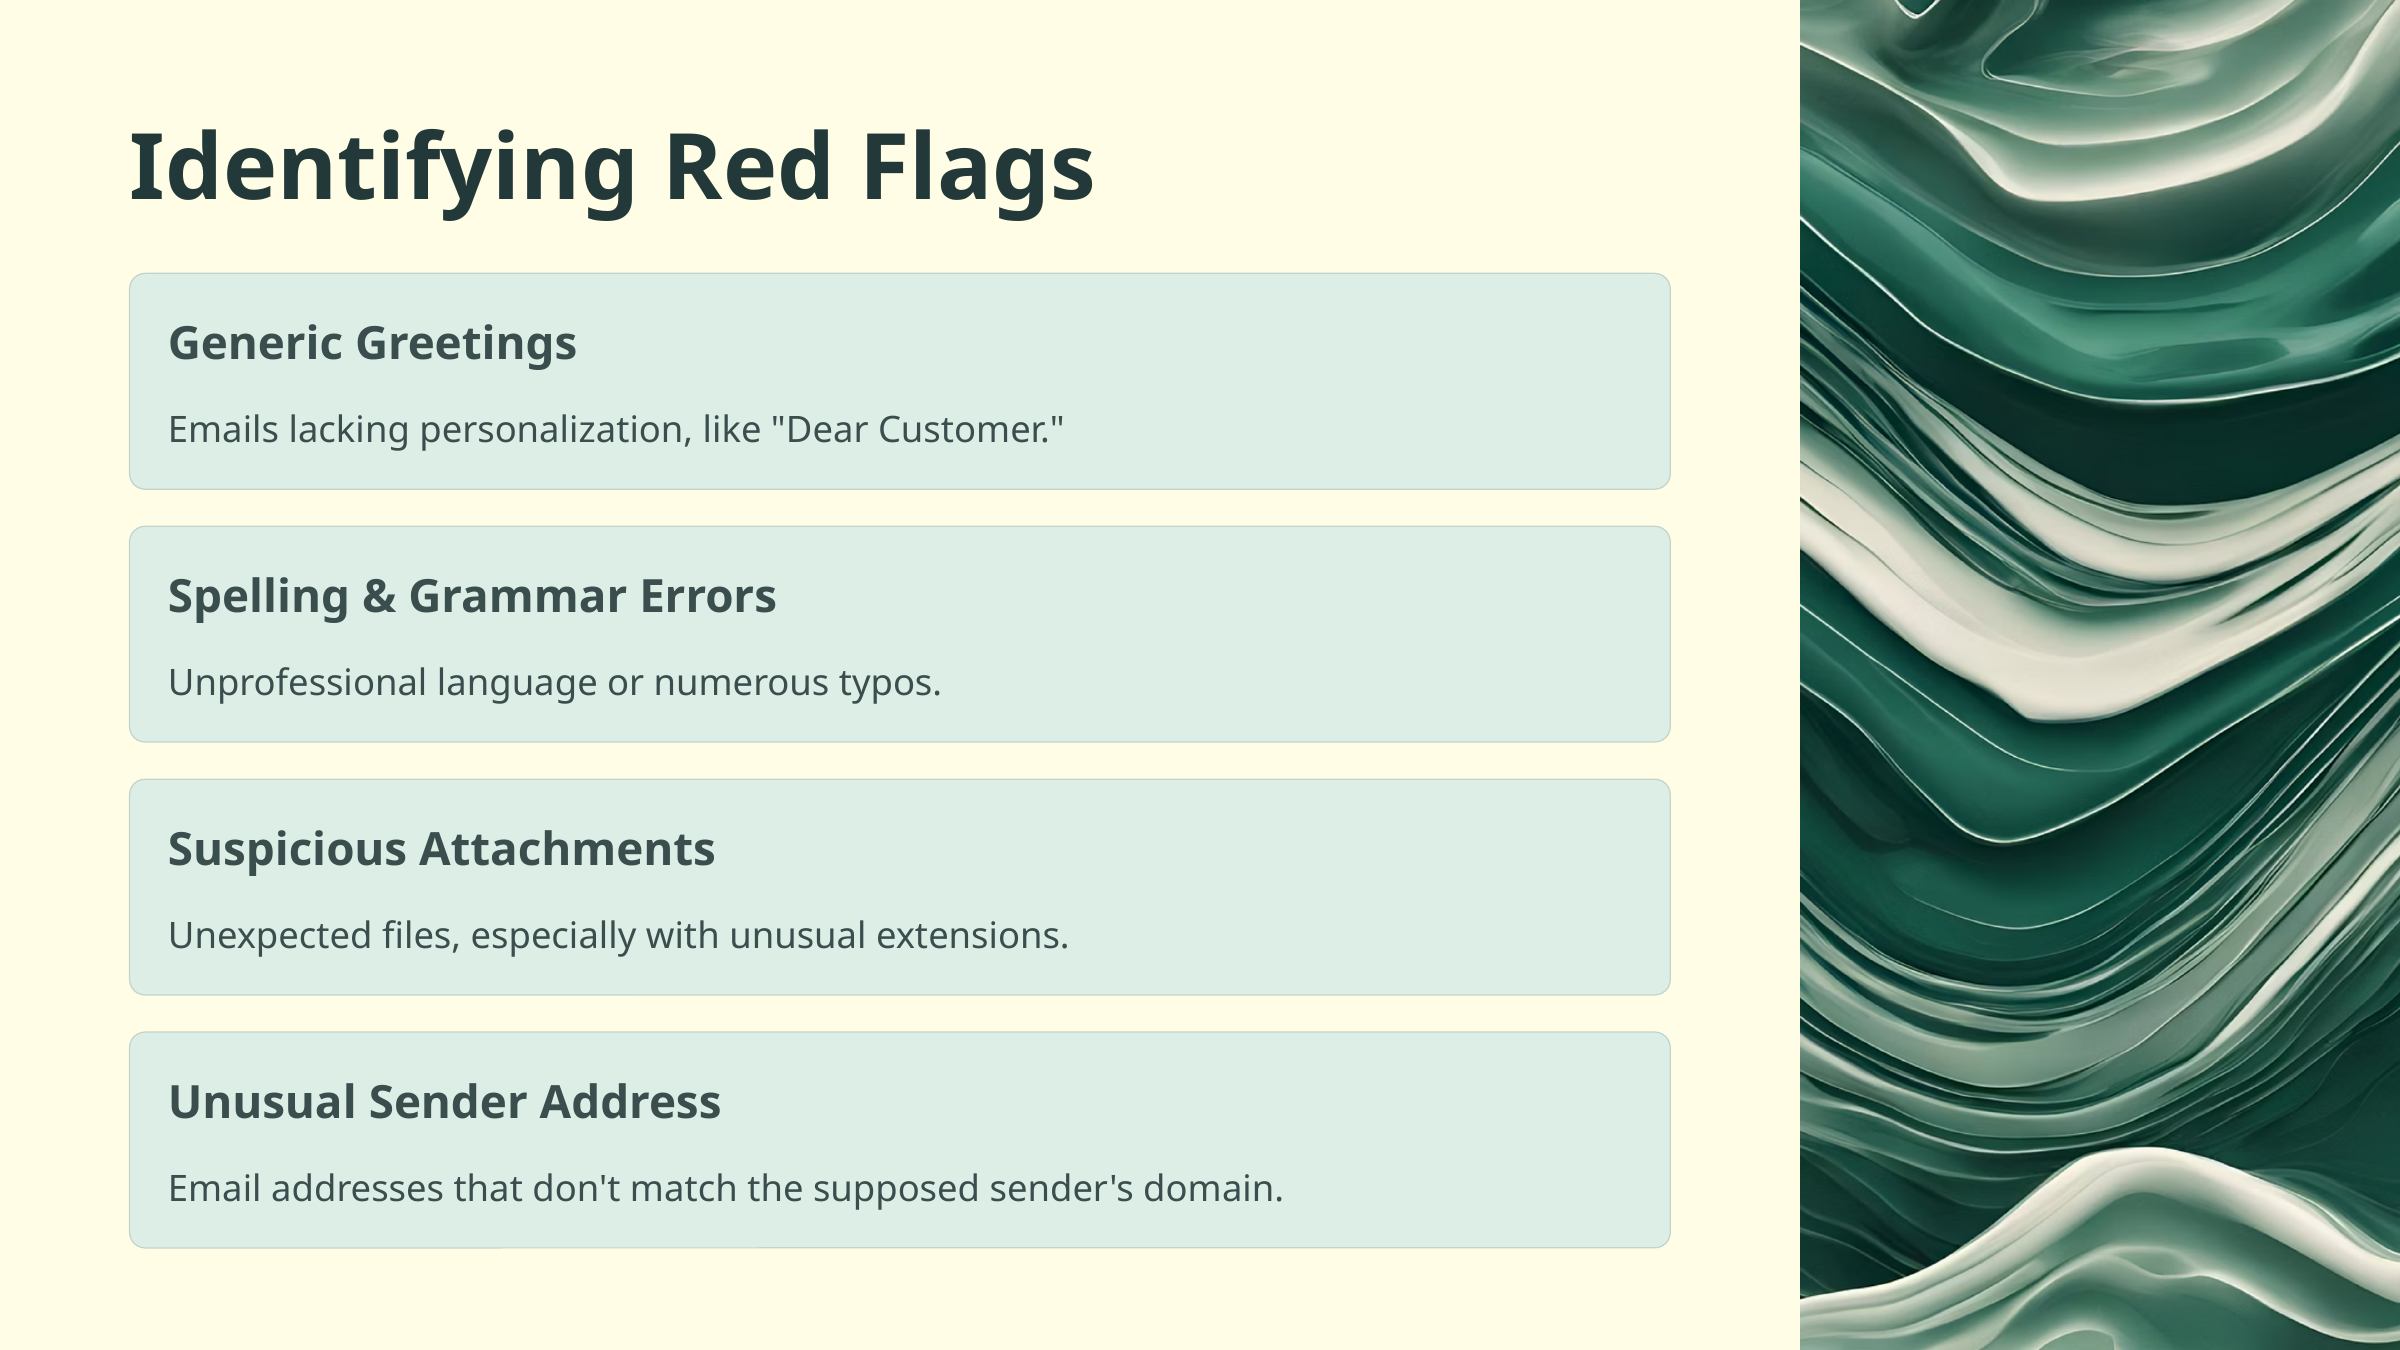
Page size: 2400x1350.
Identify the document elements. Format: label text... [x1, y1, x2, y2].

text_box Unusual Sender Address [167, 1070, 787, 1129]
text_box [129, 273, 1671, 490]
text_box Suspicious Attachments [167, 817, 785, 876]
text_box Spelling & Grammar Errors [167, 564, 836, 623]
text_box [129, 1032, 1671, 1248]
text_box Unprofessional language or numerous typos. [167, 644, 1632, 704]
text_box Generic Greetings [167, 311, 631, 370]
text_box [129, 779, 1671, 996]
text_box Emails lacking personalization, like "Dear Customer." [167, 391, 1632, 451]
text_box Unexpected files, especially with unusual extensions. [167, 897, 1632, 957]
text_box [129, 526, 1671, 743]
text_box Email addresses that don't match the supposed sender's domain. [167, 1150, 1632, 1210]
picture [1799, 0, 2400, 1350]
text_box Identifying Red Flags [129, 102, 1200, 218]
